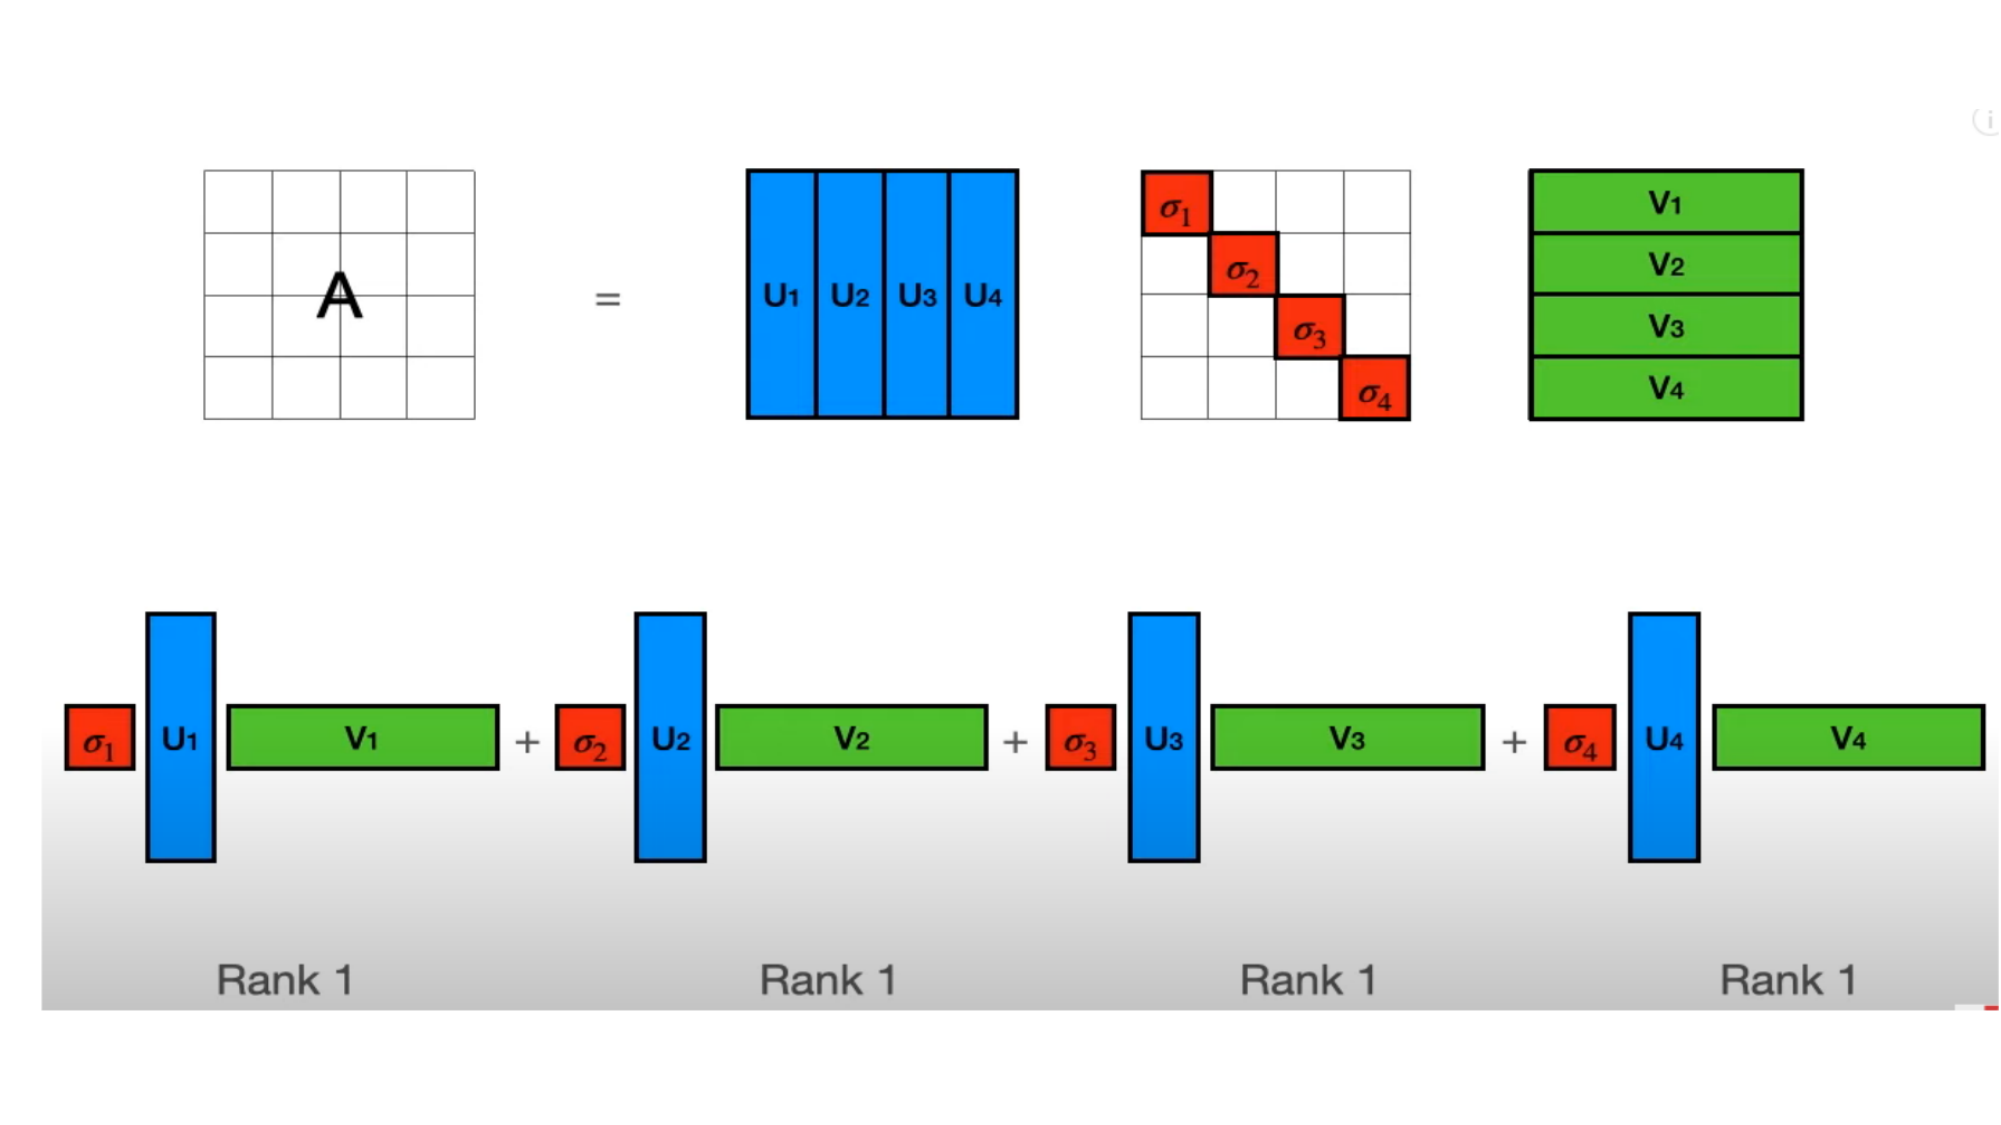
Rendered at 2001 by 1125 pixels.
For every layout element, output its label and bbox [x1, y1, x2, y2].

picture [0, 109, 2000, 1015]
